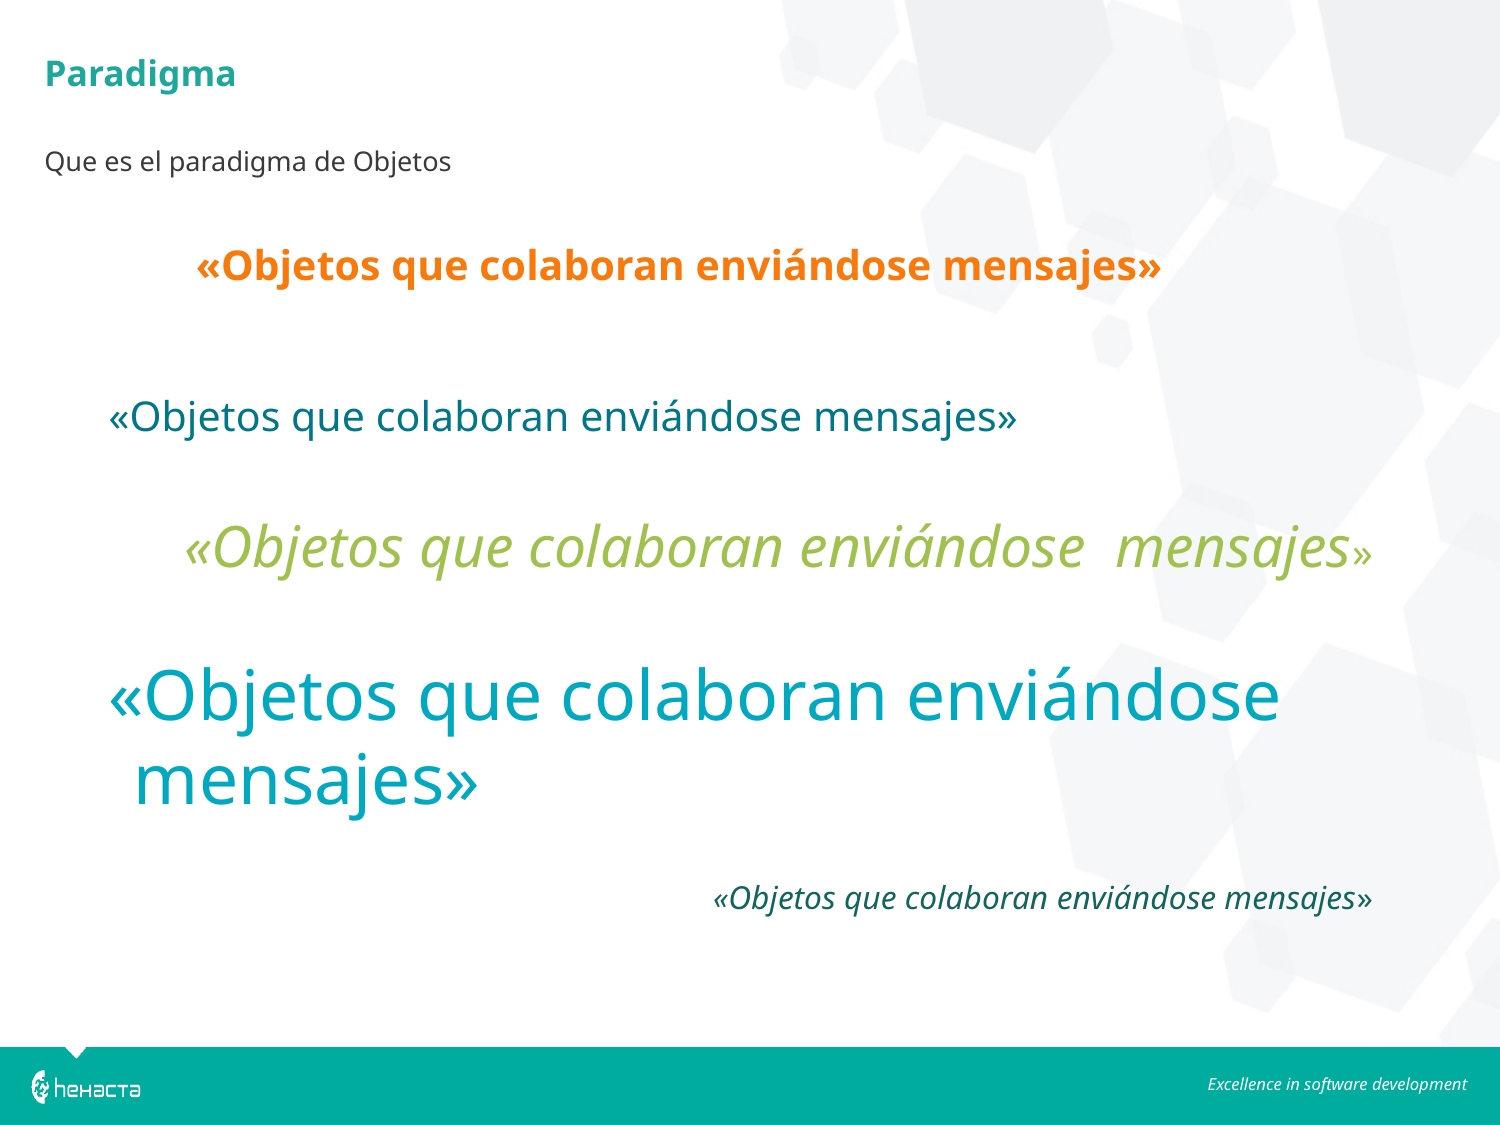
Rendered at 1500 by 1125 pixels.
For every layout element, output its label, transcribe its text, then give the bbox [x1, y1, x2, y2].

picture [0, 0, 1500, 1125]
list Que es el paradigma de Objetos [29, 137, 1471, 200]
text_box «Objetos que colaboran enviándose mensajes» «Objetos que colaboran enviándose mensajes» «Objetos que colaboran enviándose mensajes» «Objetos que colaboran enviándose mensajes» «Objetos que colaboran enviándose mensajes» [93, 231, 1388, 982]
list Paradigma [29, 43, 1471, 122]
